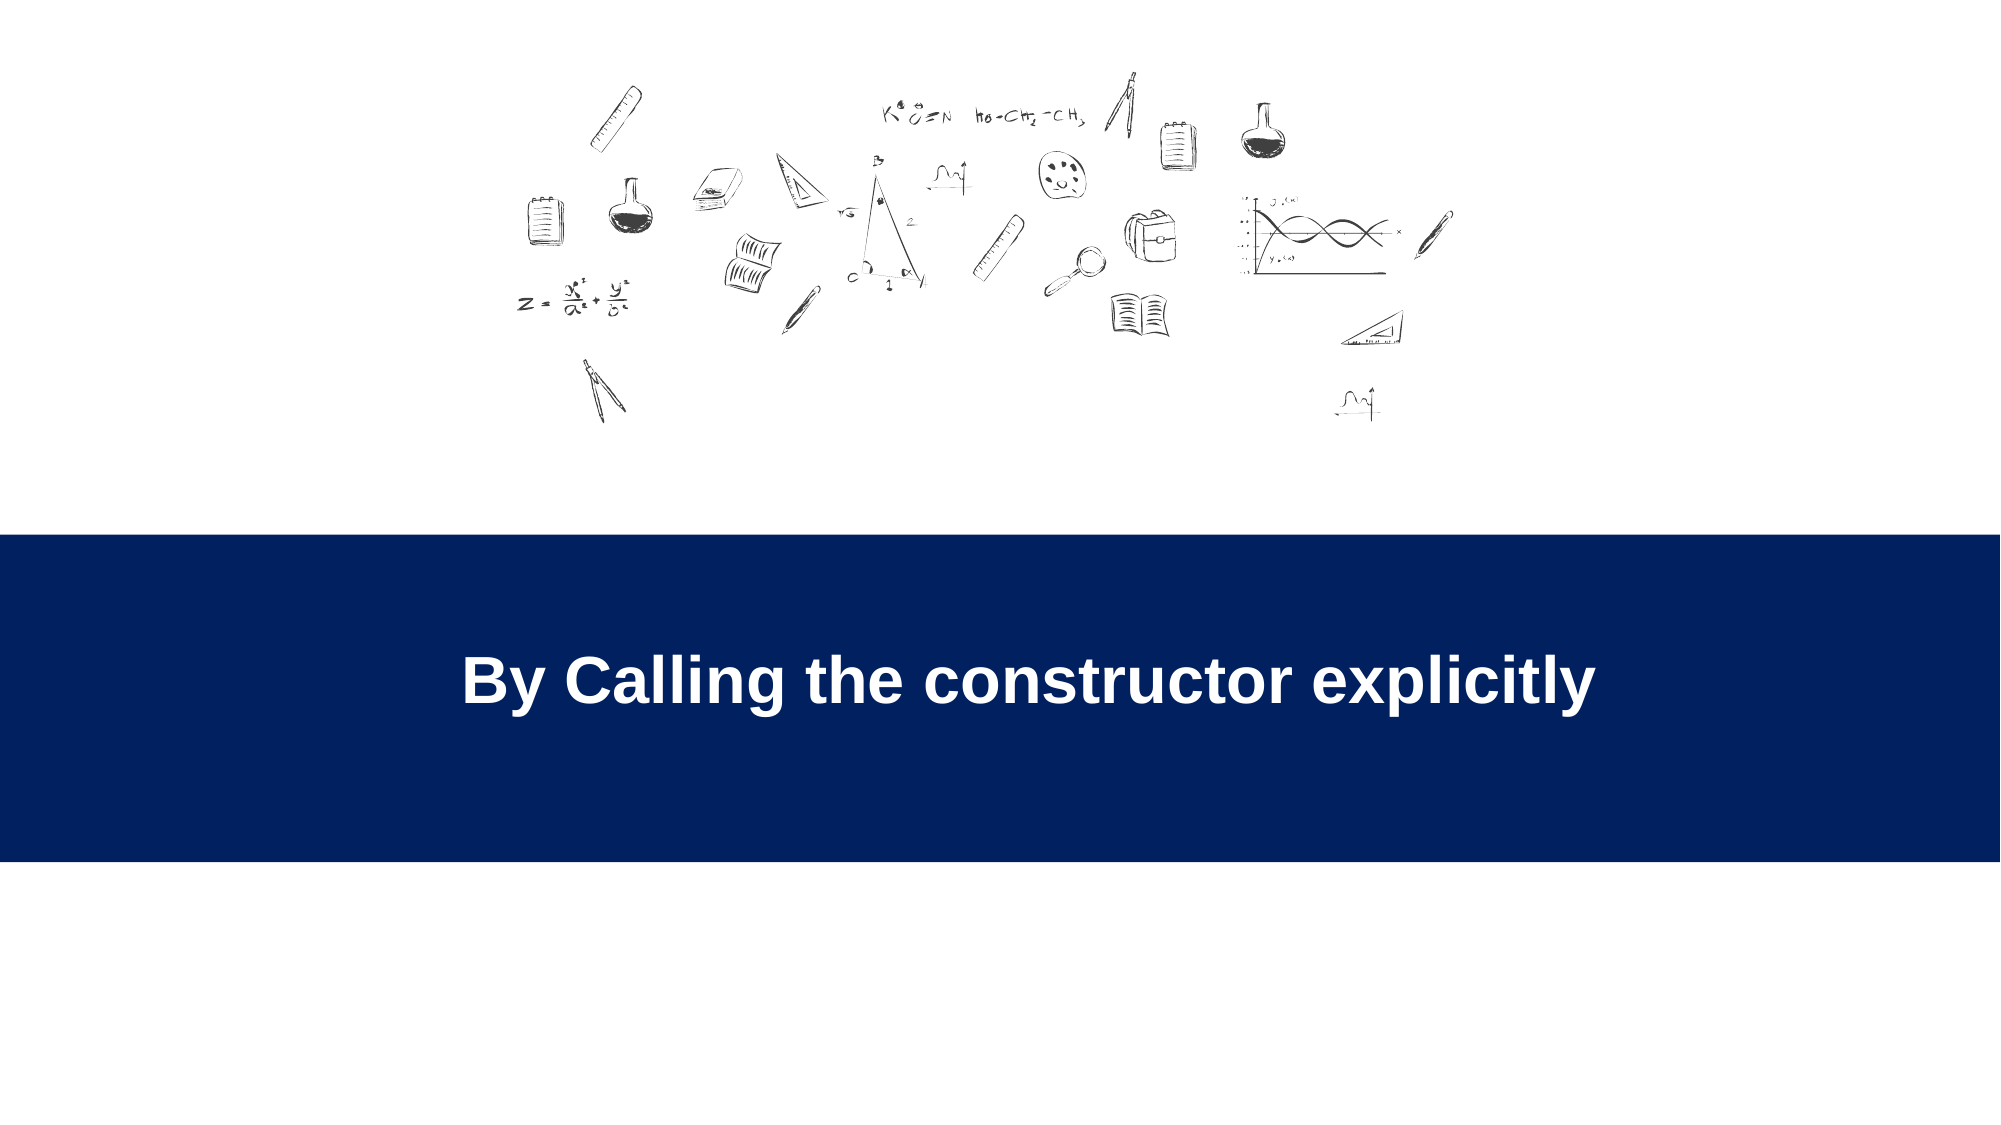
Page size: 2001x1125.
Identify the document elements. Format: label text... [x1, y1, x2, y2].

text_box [580, 110, 655, 128]
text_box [835, 157, 937, 290]
text_box [0, 533, 2000, 863]
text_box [1111, 70, 1139, 137]
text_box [1160, 120, 1198, 171]
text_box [527, 195, 565, 246]
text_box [585, 355, 613, 423]
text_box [882, 100, 1085, 127]
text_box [925, 159, 975, 198]
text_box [1124, 209, 1177, 263]
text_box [1339, 308, 1405, 346]
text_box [608, 177, 654, 234]
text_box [1104, 288, 1178, 342]
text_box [796, 279, 806, 342]
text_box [715, 235, 789, 290]
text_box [1237, 196, 1402, 275]
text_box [1428, 204, 1439, 267]
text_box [1038, 149, 1088, 200]
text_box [962, 239, 1038, 257]
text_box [692, 166, 743, 211]
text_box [1241, 102, 1286, 159]
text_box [1058, 238, 1088, 310]
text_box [1332, 385, 1383, 423]
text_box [517, 277, 631, 317]
text_box By Calling the constructor explicitly [29, 629, 2000, 725]
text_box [769, 158, 836, 196]
